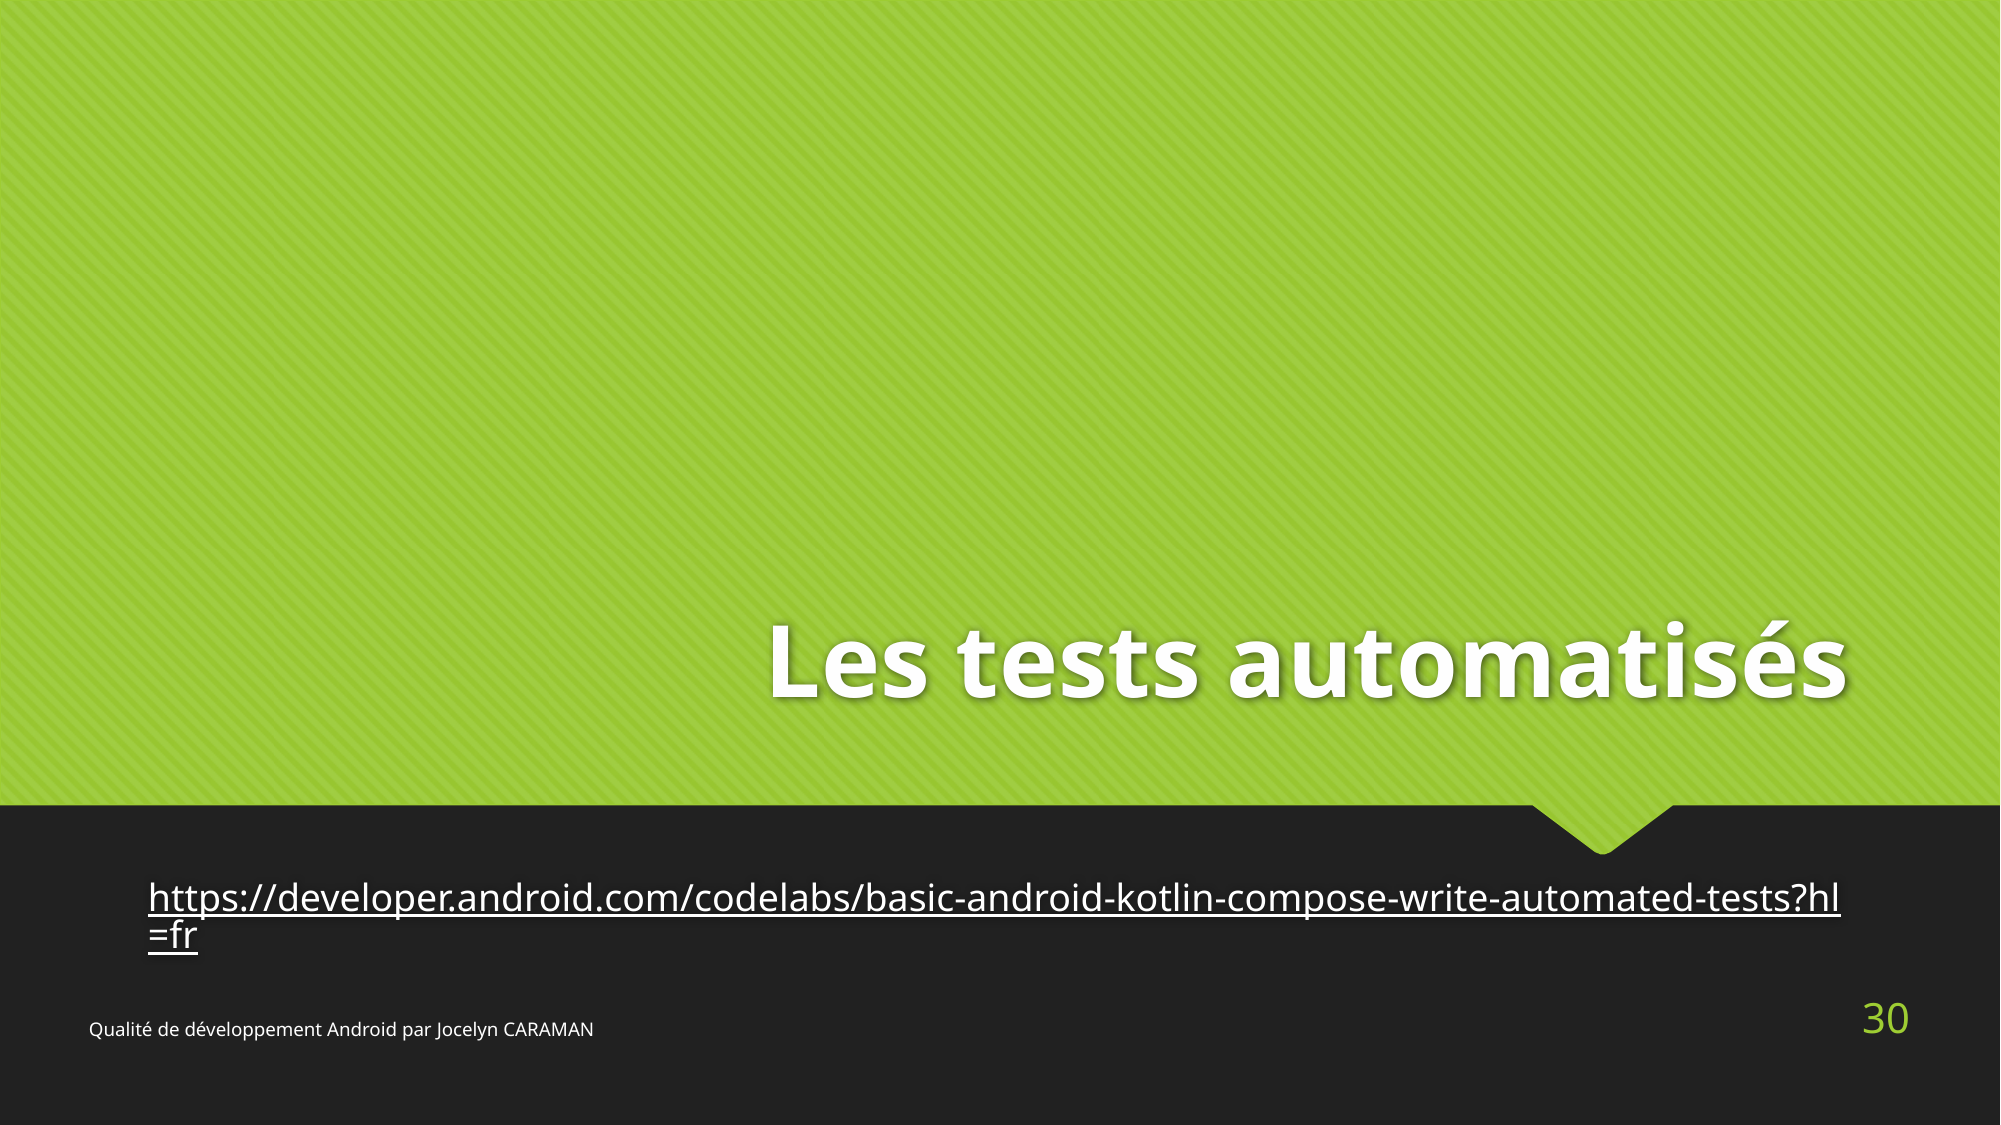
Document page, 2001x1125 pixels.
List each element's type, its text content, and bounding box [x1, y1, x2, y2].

list https://developer.android.com/codelabs/basic-android-kotlin-compose-write-automated-tests?hl=fr [132, 866, 1866, 938]
slide_number 30 [1751, 970, 1926, 1051]
footer Qualité de développement Android par Jocelyn CARAMAN [74, 991, 1493, 1051]
title Les tests automatisés [132, 484, 1866, 726]
